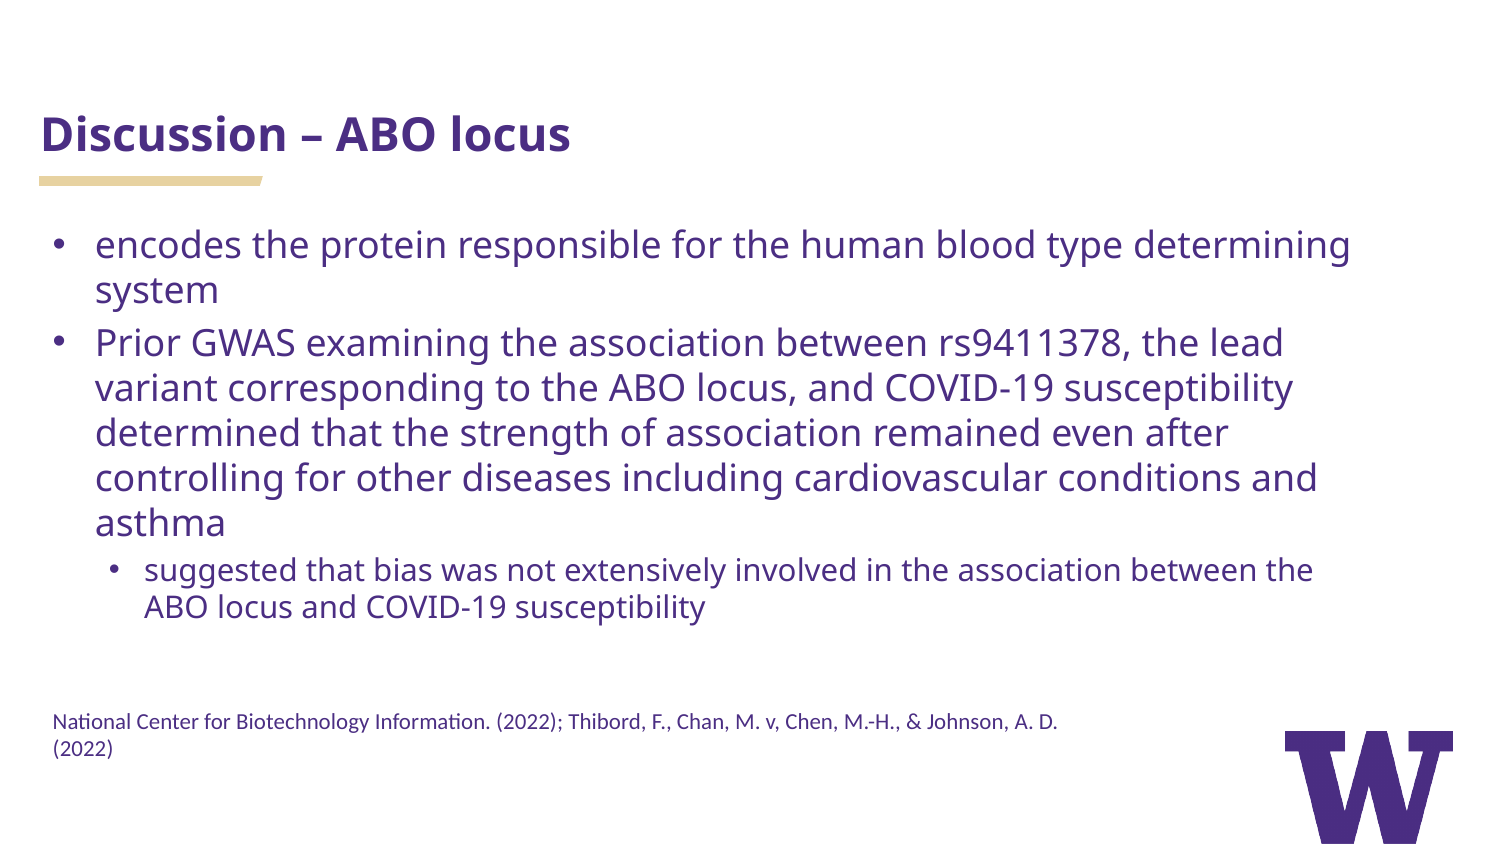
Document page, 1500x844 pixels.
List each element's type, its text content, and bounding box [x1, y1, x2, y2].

list encodes the protein responsible for the human blood type determining system Prior GWAS examining the association between rs9411378, the lead variant corresponding to the ABO locus, and COVID-19 susceptibility determined that the strength of association remained even after controlling for other diseases including cardiovascular conditions and asthma suggested that bias was not extensively involved in the association between the ABO locus and COVID-19 susceptibility [37, 213, 1383, 708]
text_box National Center for Biotechnology Information. (2022); Thibord, F., Chan, M. v, Chen, M.-H., & Johnson, A. D. (2022) [37, 699, 1123, 769]
picture [1285, 731, 1453, 844]
picture [39, 176, 263, 186]
title Discussion – ABO locus [39, 45, 1383, 168]
